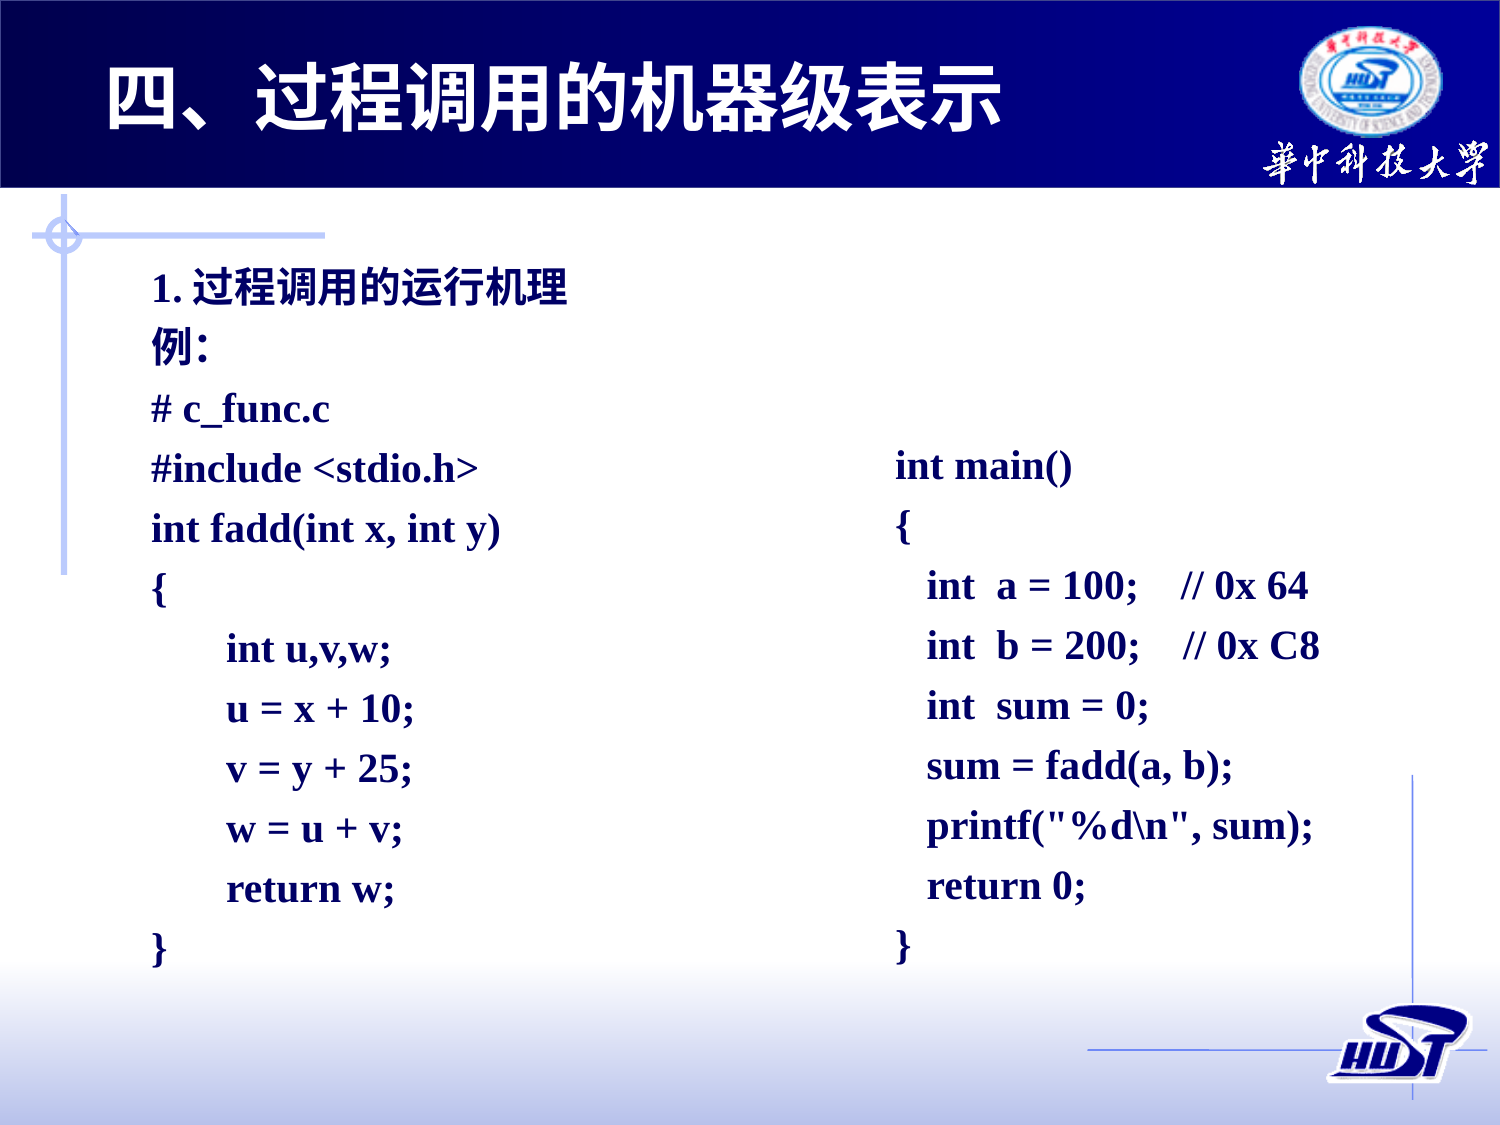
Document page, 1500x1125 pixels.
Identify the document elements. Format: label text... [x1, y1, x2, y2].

picture [1299, 26, 1443, 138]
text_box 四、过程调用的机器级表示 [89, 42, 1308, 148]
picture [1262, 140, 1488, 185]
text_box 1.过程调用的运行机理 例： # c_func.c #include <stdio.h> int fadd(int x, int y) { int u,v,w; u = x + 10; v = y + 25; w = u + v; return w; } [17, 243, 664, 1013]
text_box int main() { int a = 100; // 0x 64 int b = 200; // 0x C8 int sum = 0; sum = fadd(a, b); printf("%d\n", sum); return 0; } [761, 420, 1421, 1011]
